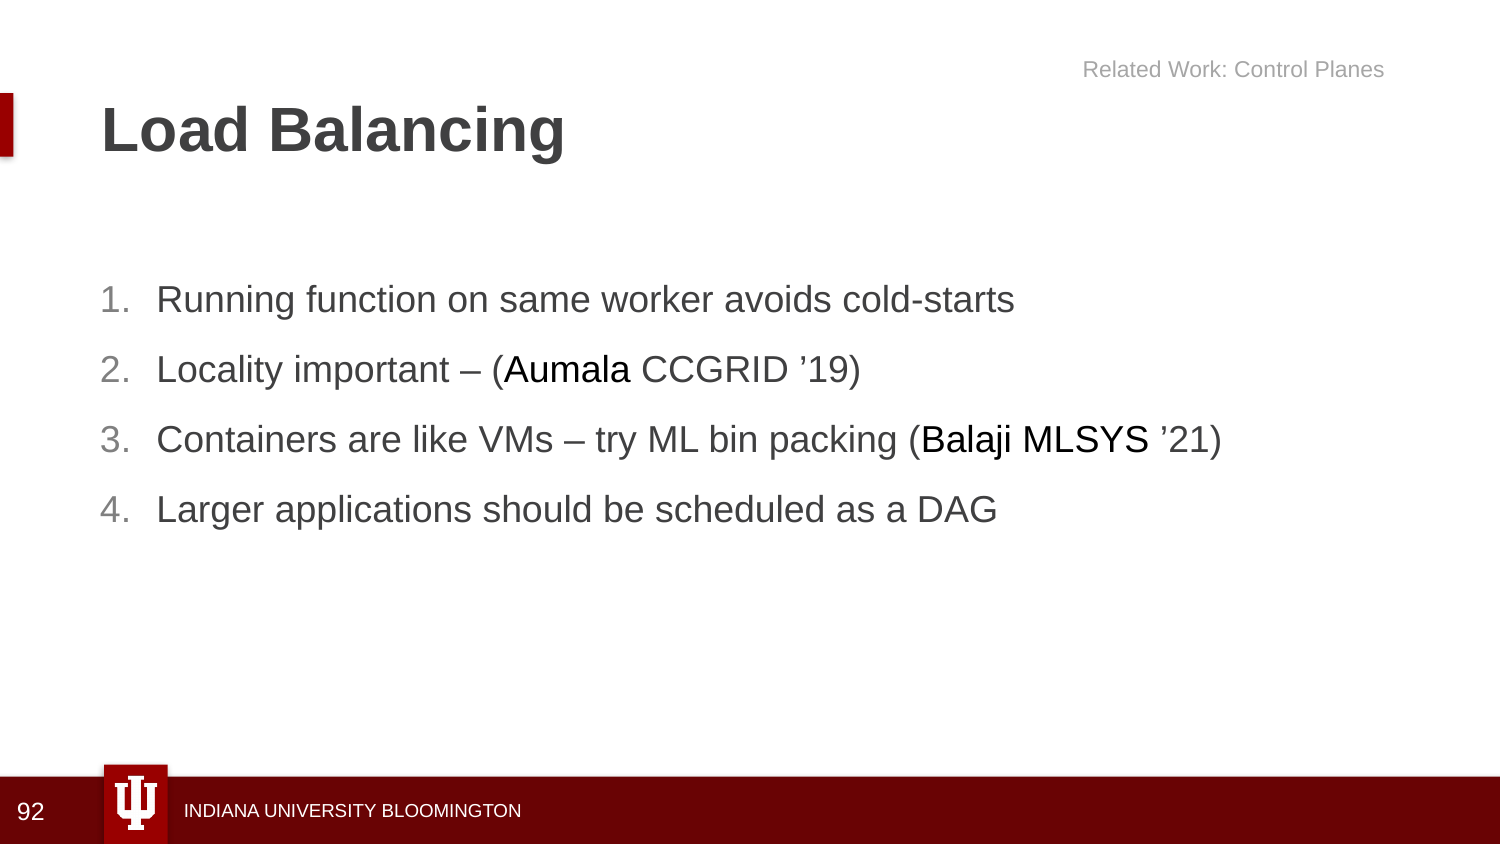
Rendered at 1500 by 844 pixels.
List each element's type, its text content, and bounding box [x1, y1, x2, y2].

list Related Work: Control Planes [792, 46, 1400, 89]
list Running function on same worker avoids cold-starts Locality important – (Aumala CCGRID ’19) Containers are like VMs – try ML bin packing (Balaji MLSYS ’21) Larger applications should be scheduled as a DAG [85, 267, 1400, 729]
title Load Balancing [86, 69, 1400, 184]
slide_number 92 [1, 787, 89, 833]
